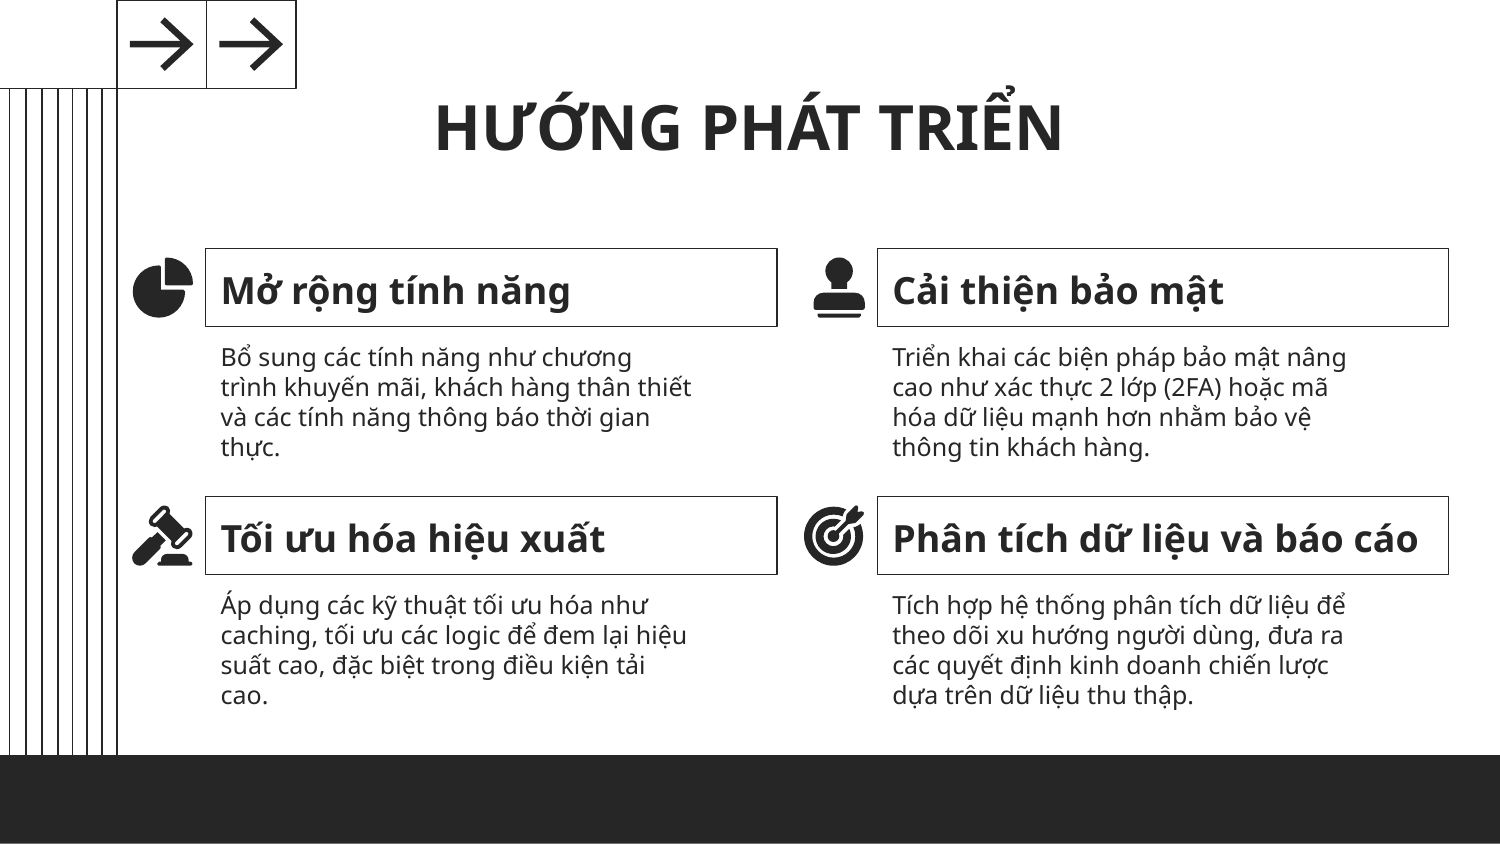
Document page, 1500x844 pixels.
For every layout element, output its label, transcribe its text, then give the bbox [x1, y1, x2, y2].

title HƯỚNG PHÁT TRIỂN [118, 72, 1382, 167]
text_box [803, 505, 866, 566]
subtitle Mở rộng tính năng [205, 248, 778, 327]
subtitle Tối ưu hóa hiệu xuất [205, 496, 778, 575]
subtitle Tích hợp hệ thống phân tích dữ liệu để theo dõi xu hướng người dùng, đưa ra các quyết định kinh doanh chiến lược dựa trên dữ liệu thu thập. [877, 575, 1383, 732]
subtitle Triển khai các biện pháp bảo mật nâng cao như xác thực 2 lớp (2FA) hoặc mã hóa dữ liệu mạnh hơn nhằm bảo vệ thông tin khách hàng. [877, 327, 1383, 441]
subtitle Phân tích dữ liệu và báo cáo [877, 496, 1449, 575]
subtitle Áp dụng các kỹ thuật tối ưu hóa như caching, tối ưu các logic để đem lại hiệu suất cao, đặc biệt trong điều kiện tải cao. [205, 574, 712, 732]
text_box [132, 257, 194, 318]
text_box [813, 257, 866, 318]
subtitle Bổ sung các tính năng như chương trình khuyến mãi, khách hàng thân thiết và các tính năng thông báo thời gian thực. [205, 327, 712, 441]
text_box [131, 505, 194, 567]
subtitle Cải thiện bảo mật [877, 248, 1449, 327]
